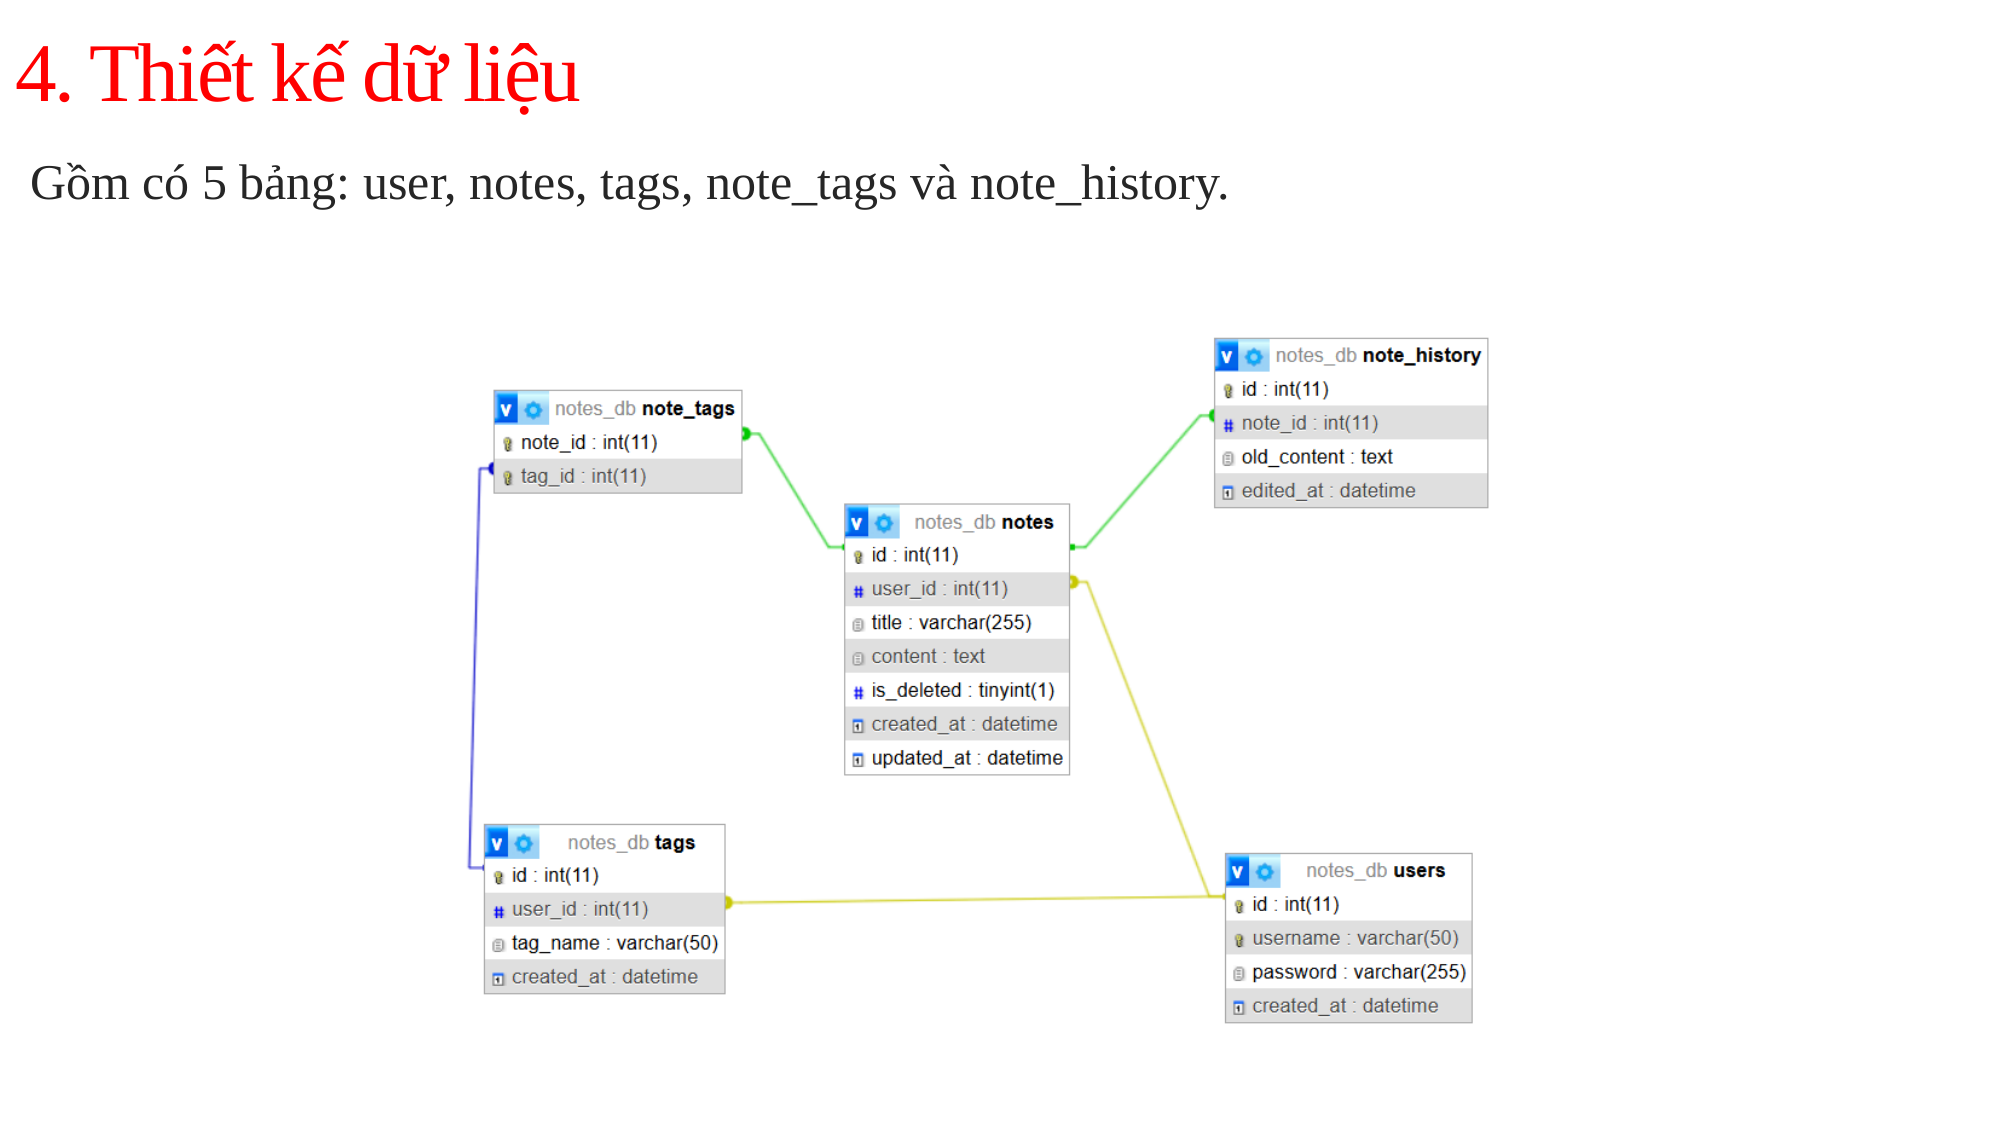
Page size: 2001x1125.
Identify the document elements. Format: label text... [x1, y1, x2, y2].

list Gồm có 5 bảng: user, notes, tags, note_tags và note_history. [0, 151, 2000, 1125]
picture [386, 275, 1682, 1125]
title 4. Thiết kế dữ liệu [0, 0, 1734, 151]
